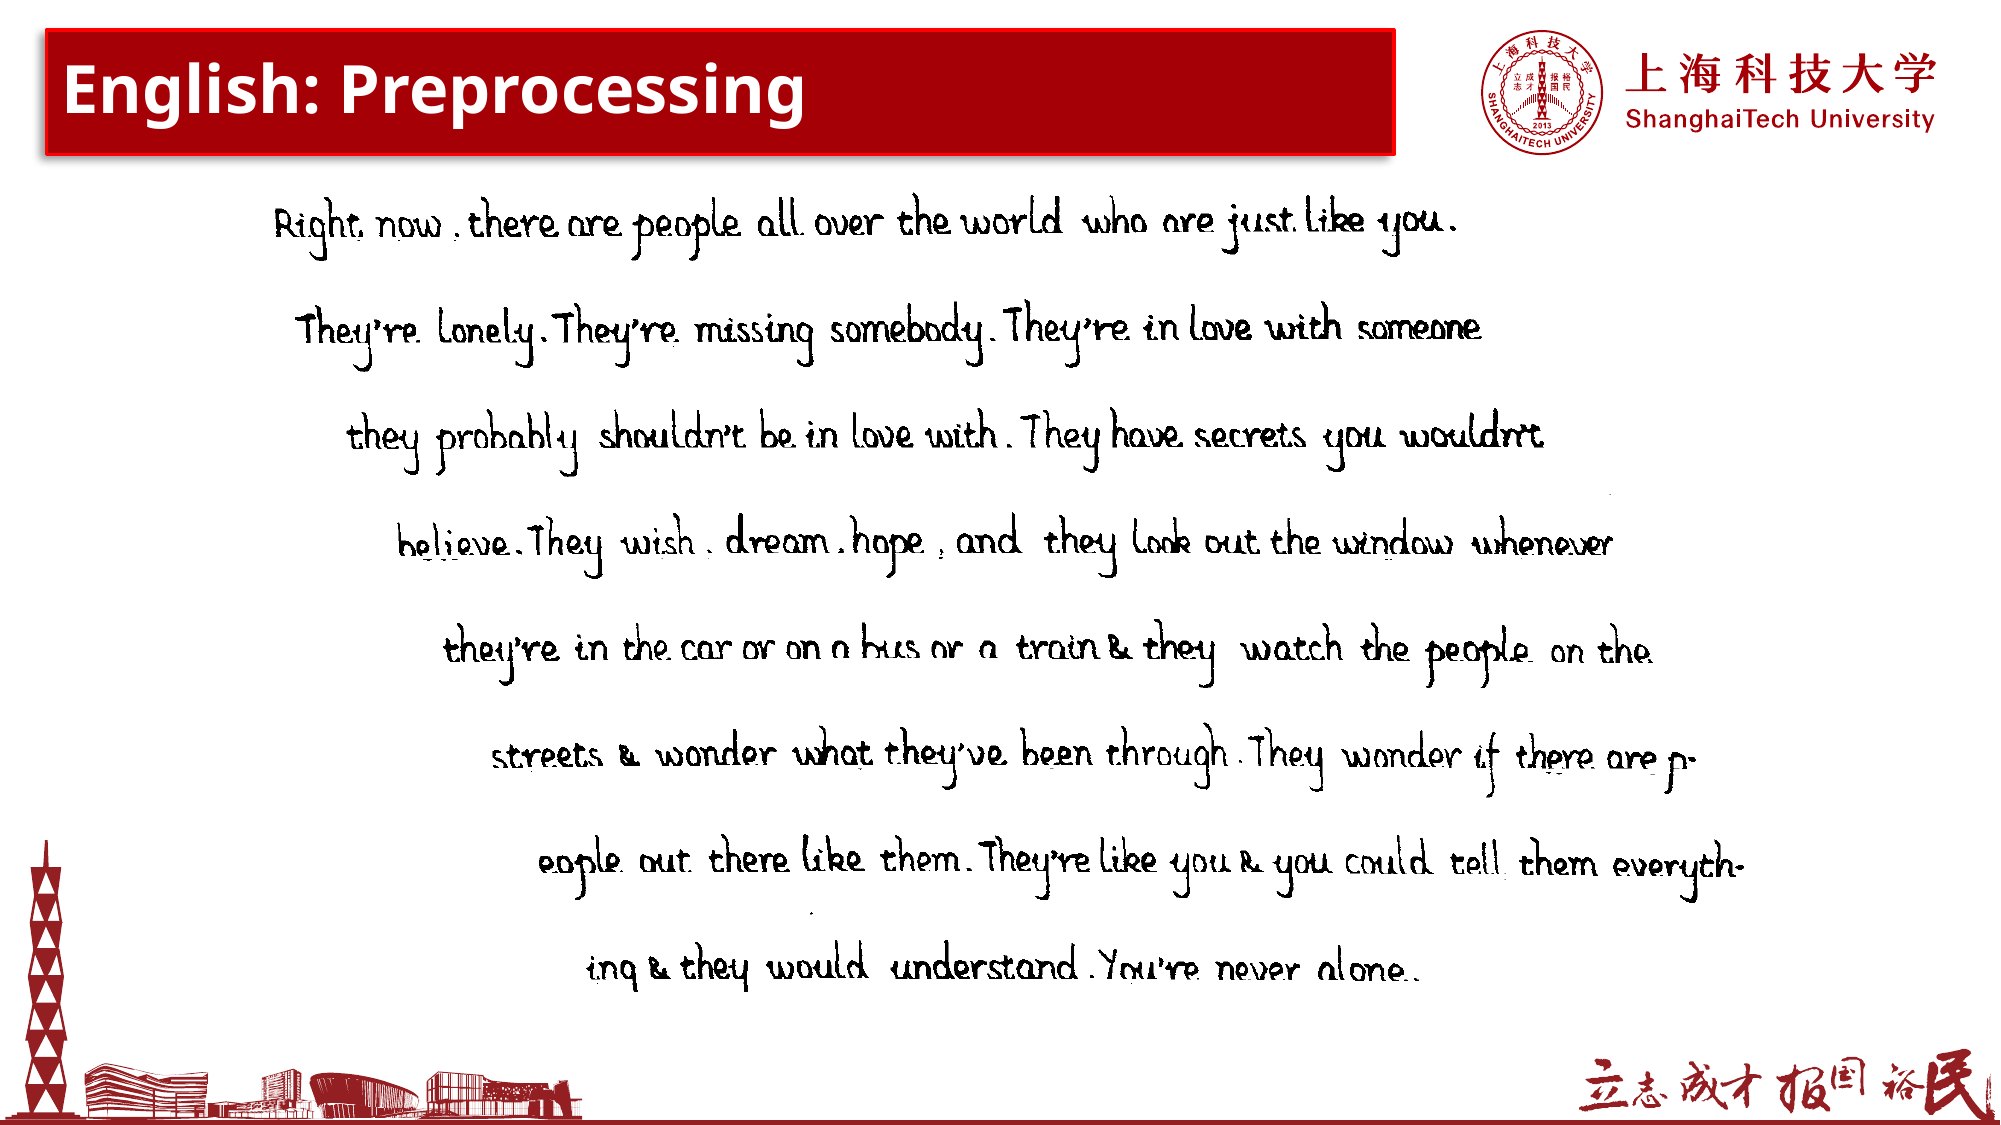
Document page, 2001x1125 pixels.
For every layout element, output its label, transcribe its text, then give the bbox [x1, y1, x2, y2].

title English: Preprocessing [45, 28, 1396, 156]
picture [153, 173, 1791, 1055]
